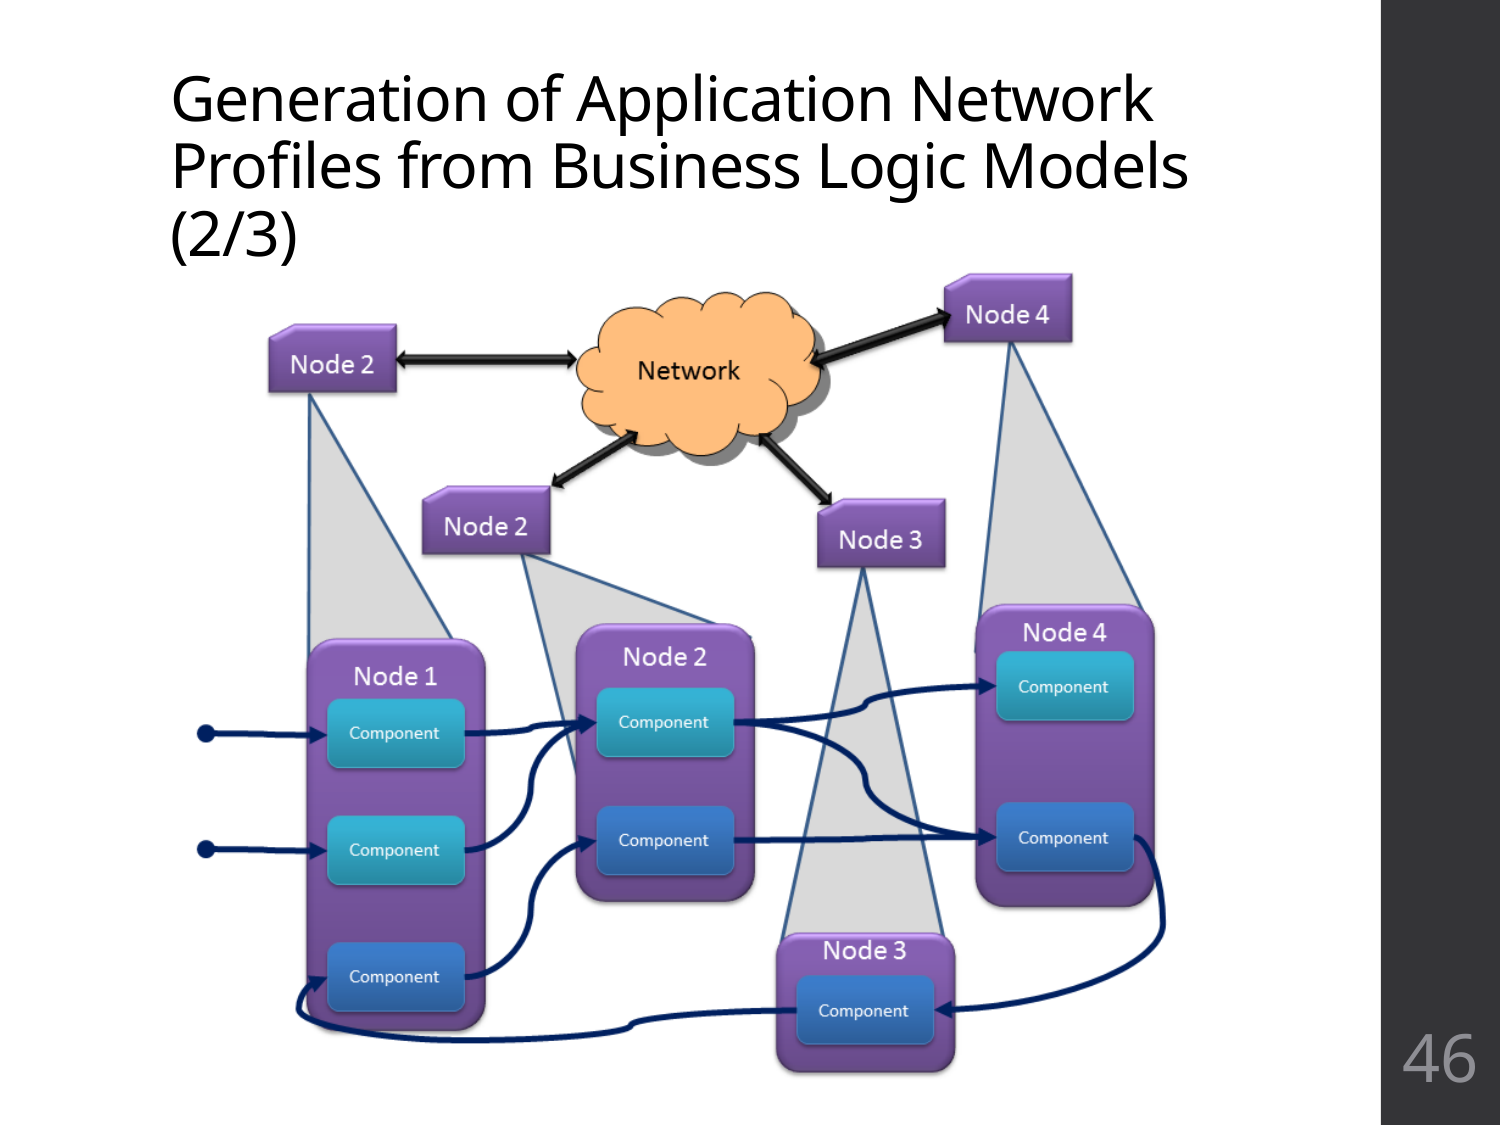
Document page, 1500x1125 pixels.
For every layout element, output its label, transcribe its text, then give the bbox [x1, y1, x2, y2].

picture [108, 231, 1278, 1109]
title Generation of Application Network Profiles from Business Logic Models (2/3) [155, 60, 1348, 278]
slide_number 46 [1384, 1012, 1498, 1110]
